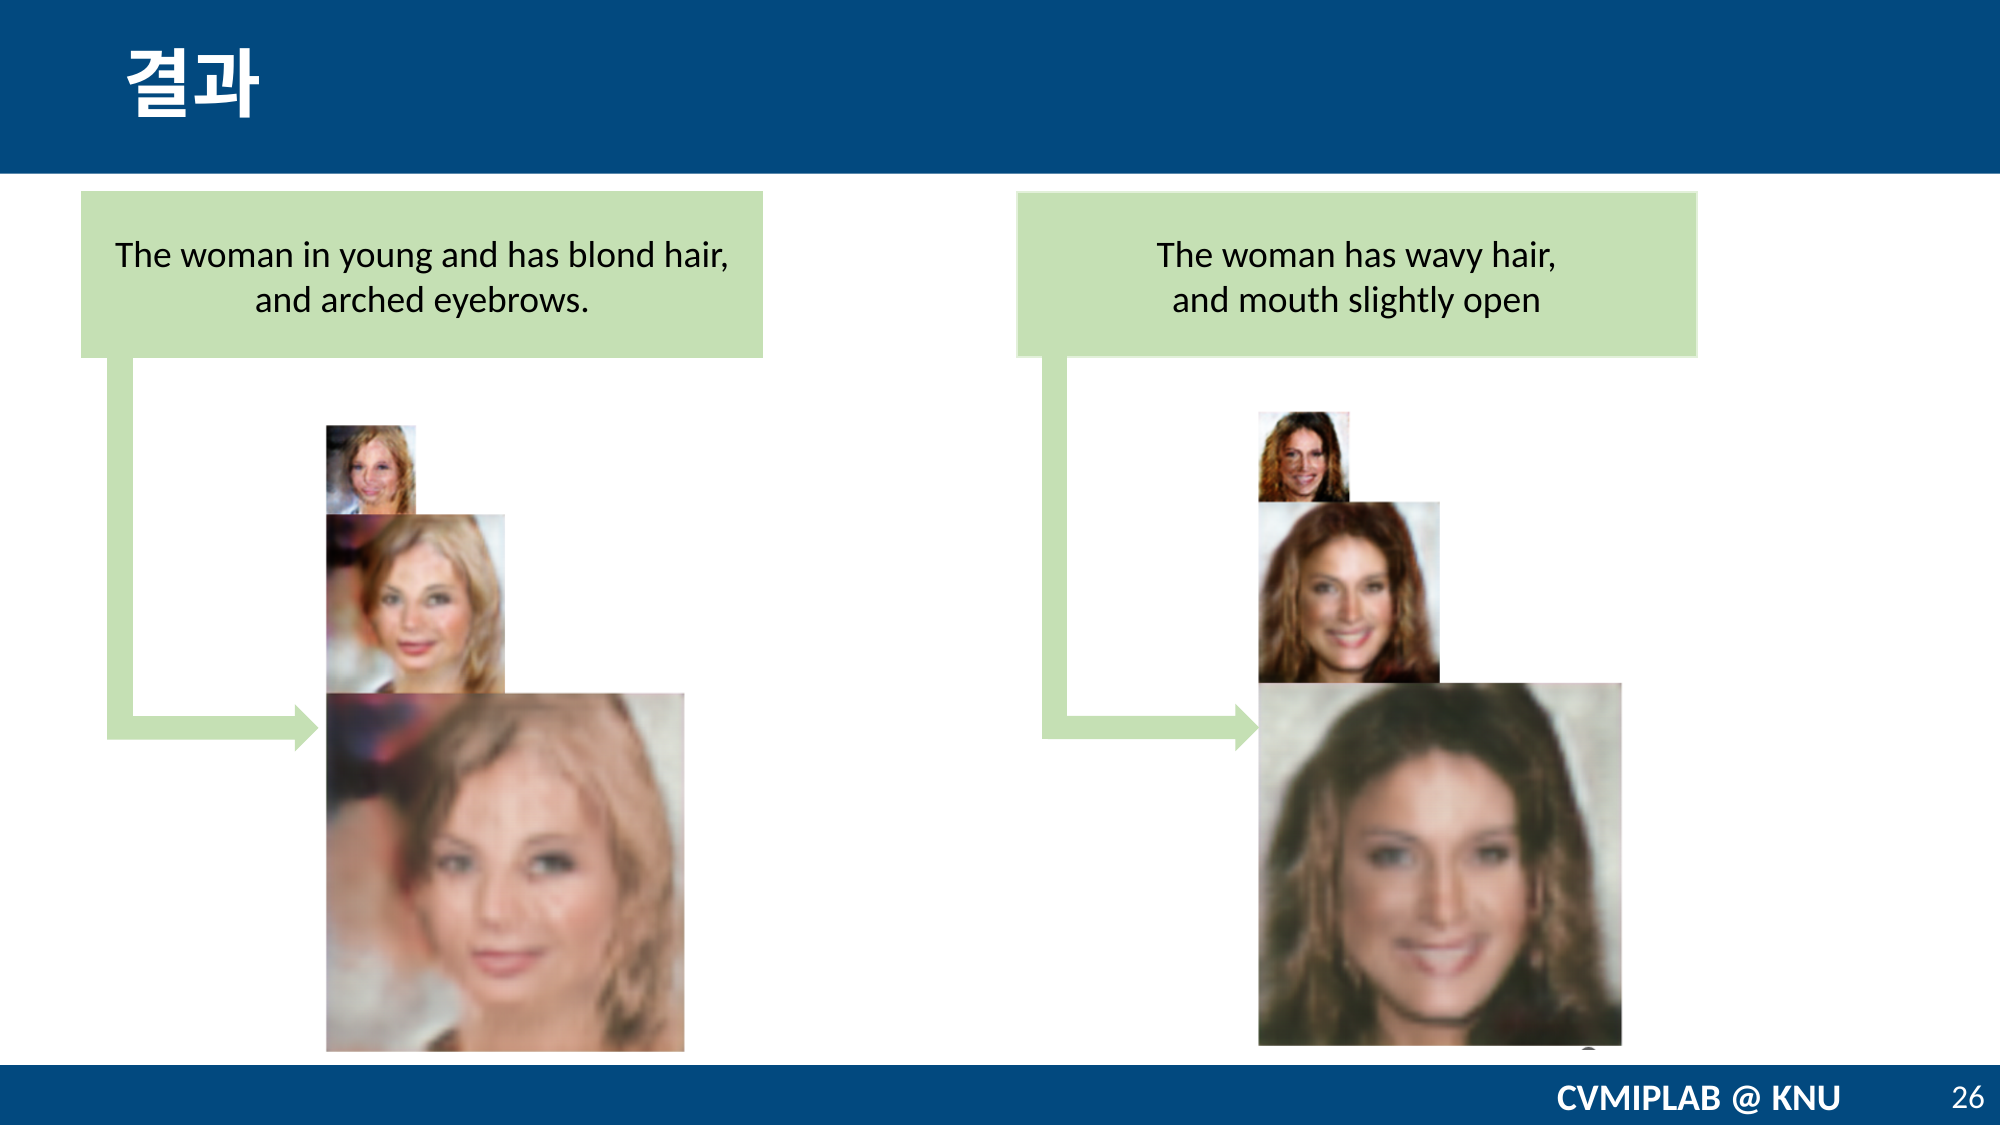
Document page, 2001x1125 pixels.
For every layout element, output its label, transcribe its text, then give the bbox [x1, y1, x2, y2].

footer CVMIPLAB @ KNU [1489, 1065, 1909, 1125]
text_box [1047, 703, 1246, 752]
text_box [107, 704, 317, 752]
picture [317, 417, 697, 1056]
picture [1246, 395, 1635, 1050]
text_box [1042, 355, 1067, 739]
title 결과 [108, 12, 1892, 162]
text_box The woman in young and has blond hair, and arched eyebrows. [81, 191, 763, 358]
slide_number 26 [1909, 1065, 2000, 1125]
text_box The woman has wavy hair, and mouth slightly open [1016, 191, 1698, 358]
text_box [107, 354, 133, 716]
